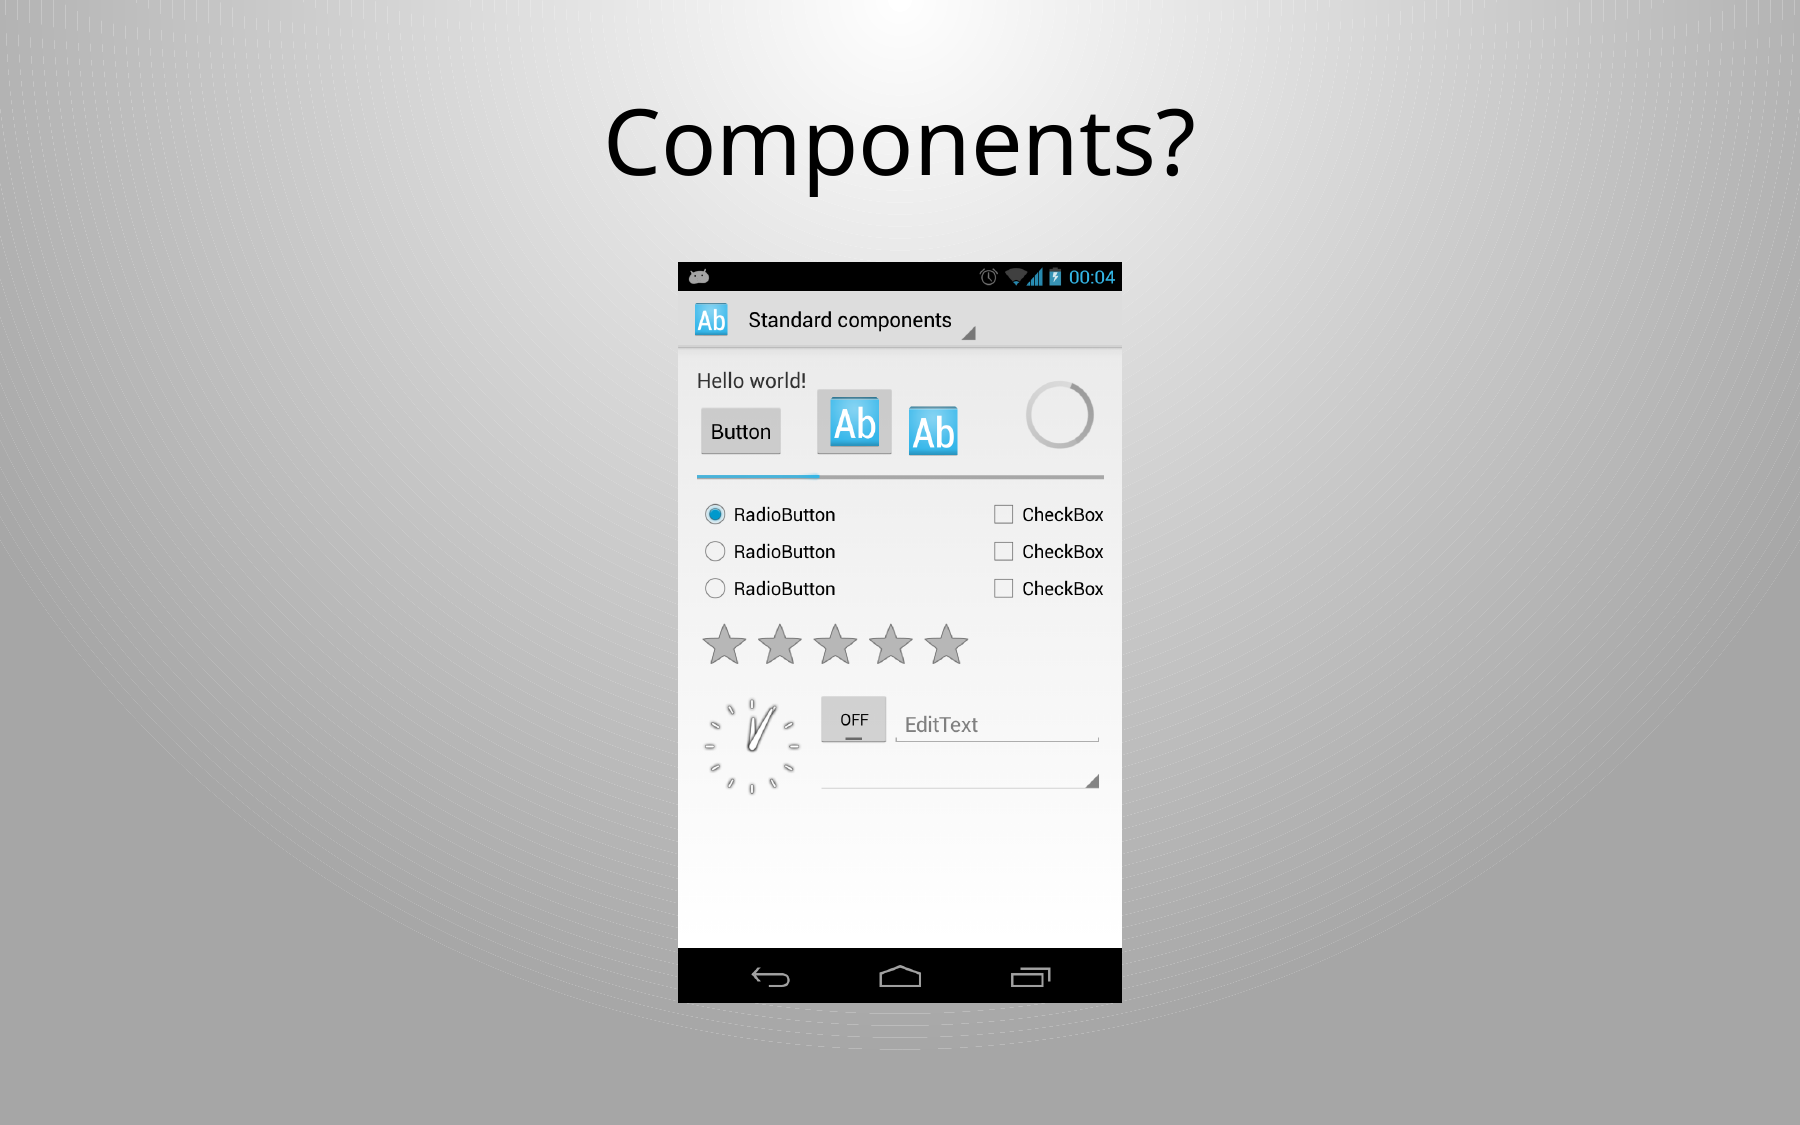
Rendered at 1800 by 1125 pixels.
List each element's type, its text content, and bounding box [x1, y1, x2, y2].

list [677, 262, 1123, 1003]
title Components? [90, 45, 1710, 233]
